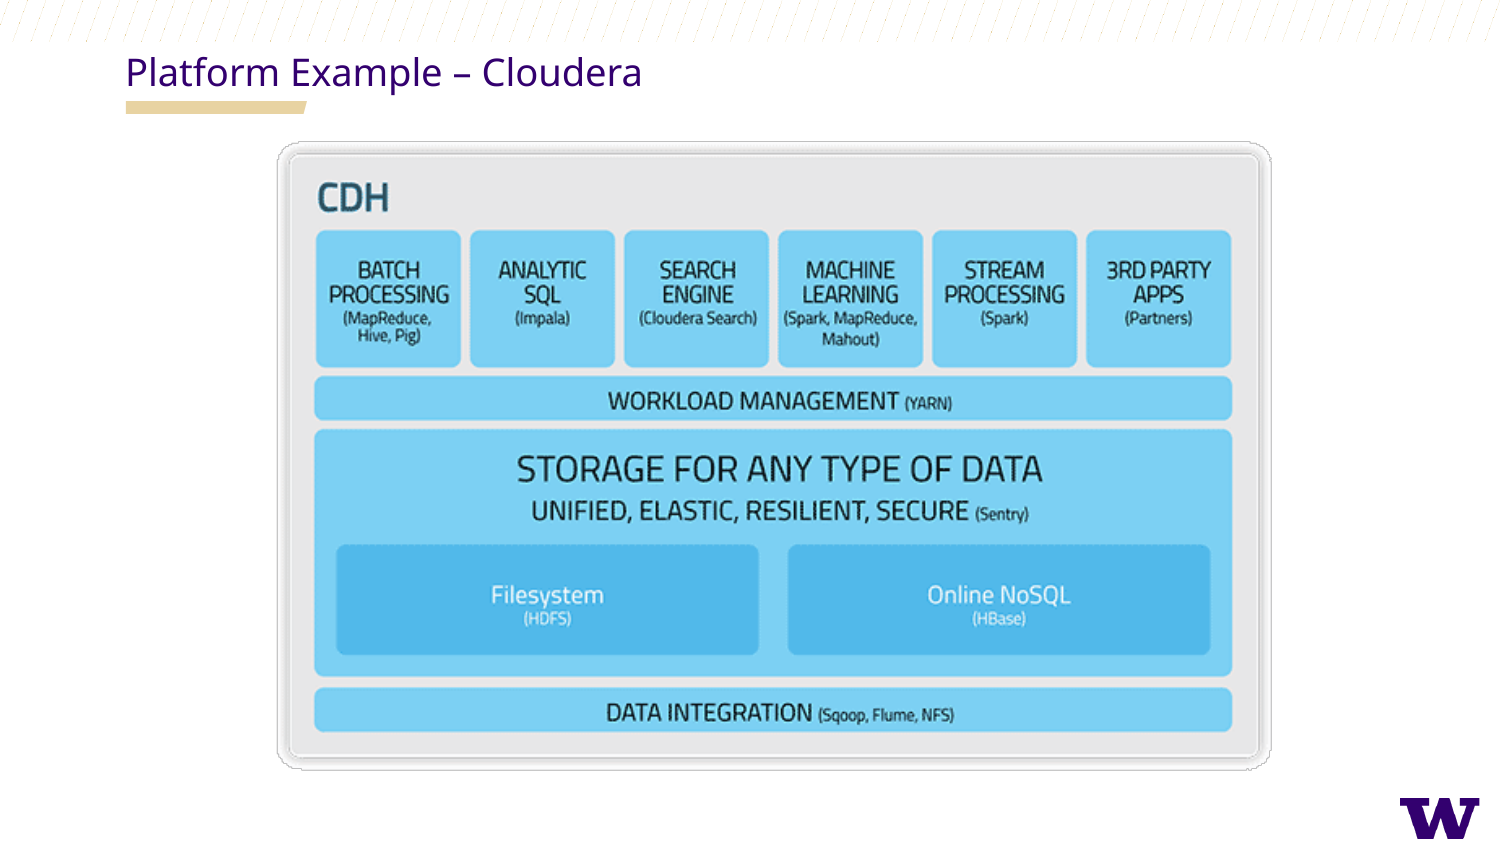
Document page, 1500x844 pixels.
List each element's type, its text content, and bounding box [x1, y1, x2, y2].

picture [0, 0, 1500, 42]
list Platform Example – Cloudera [110, 45, 1453, 102]
picture [271, 137, 1278, 778]
